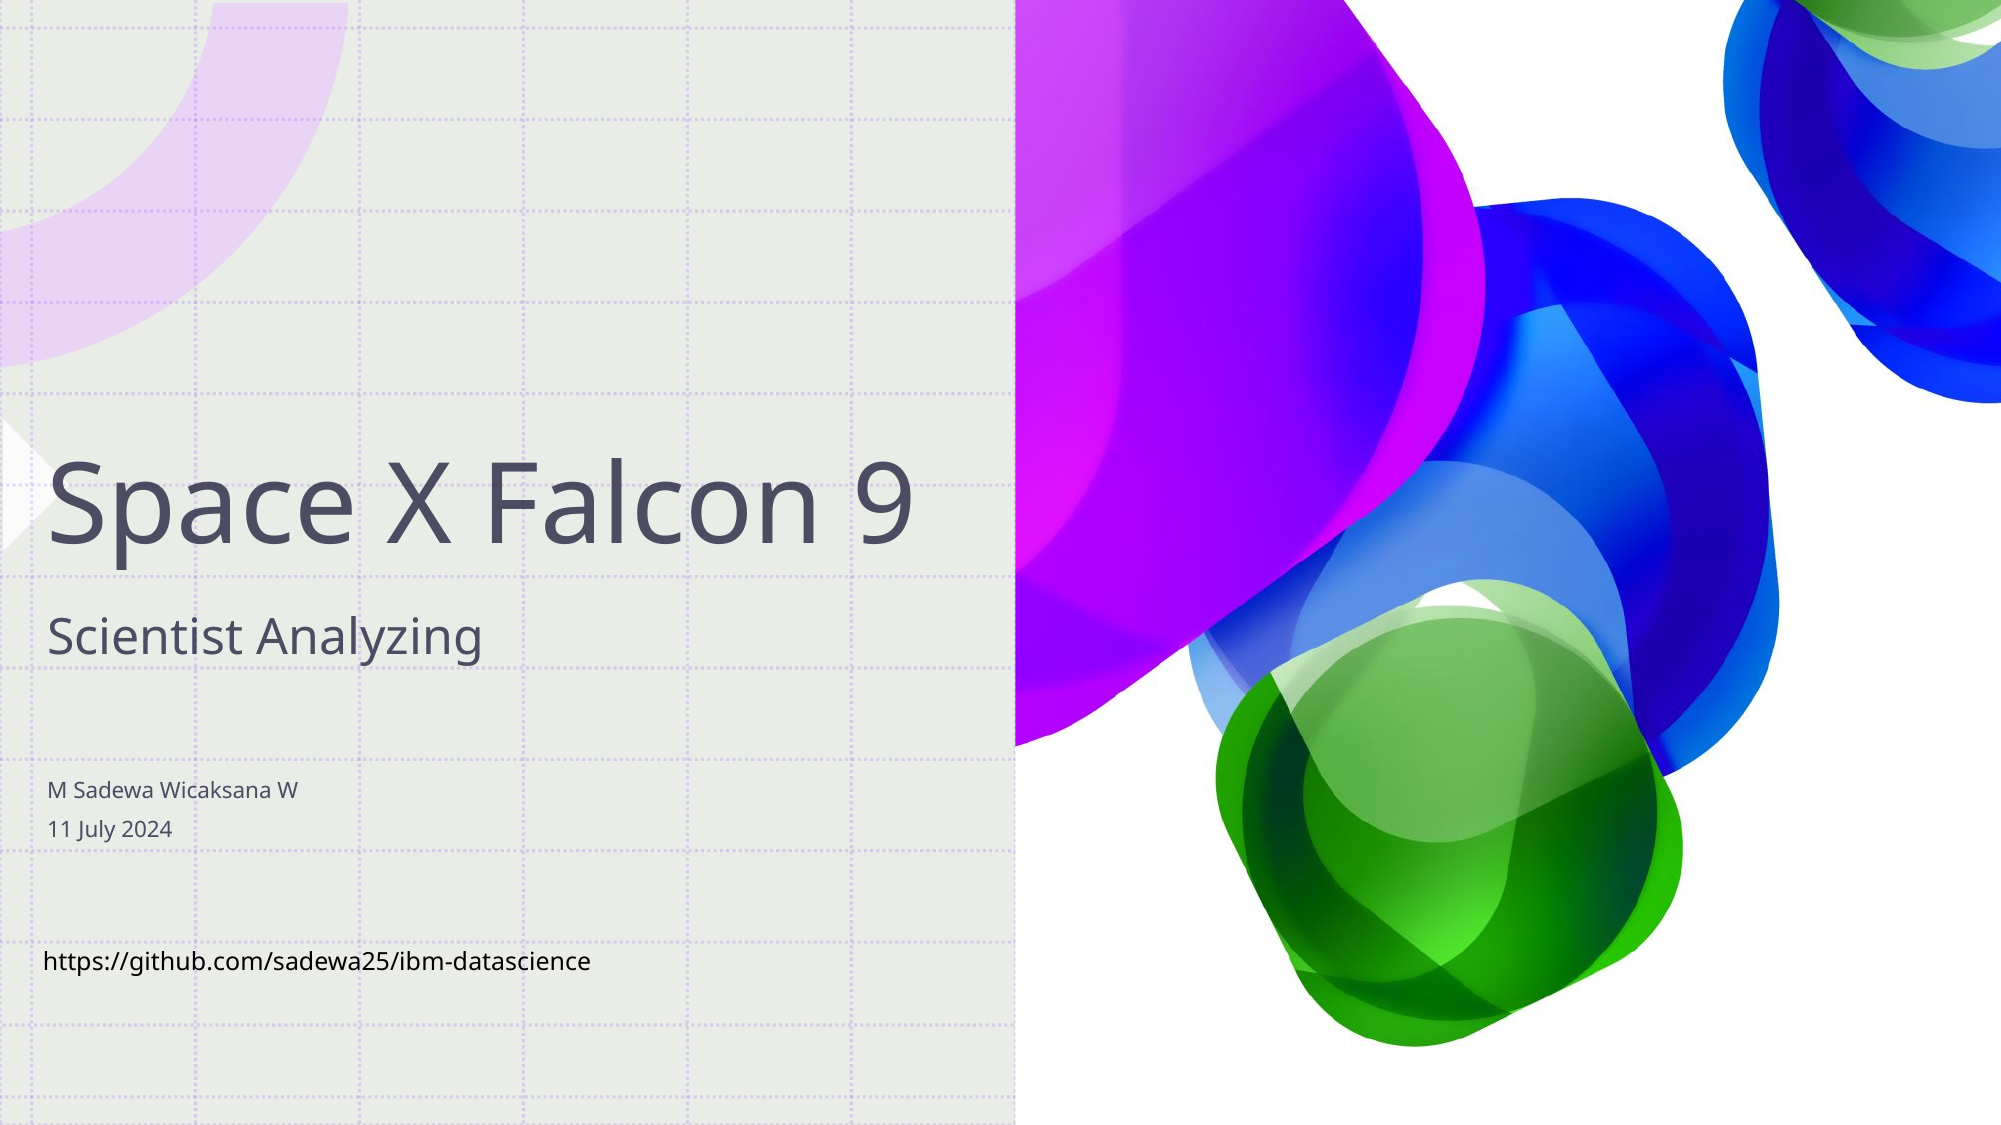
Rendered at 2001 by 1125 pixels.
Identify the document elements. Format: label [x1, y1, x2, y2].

picture [1015, 0, 2001, 1125]
text_box [0, 0, 1015, 1125]
